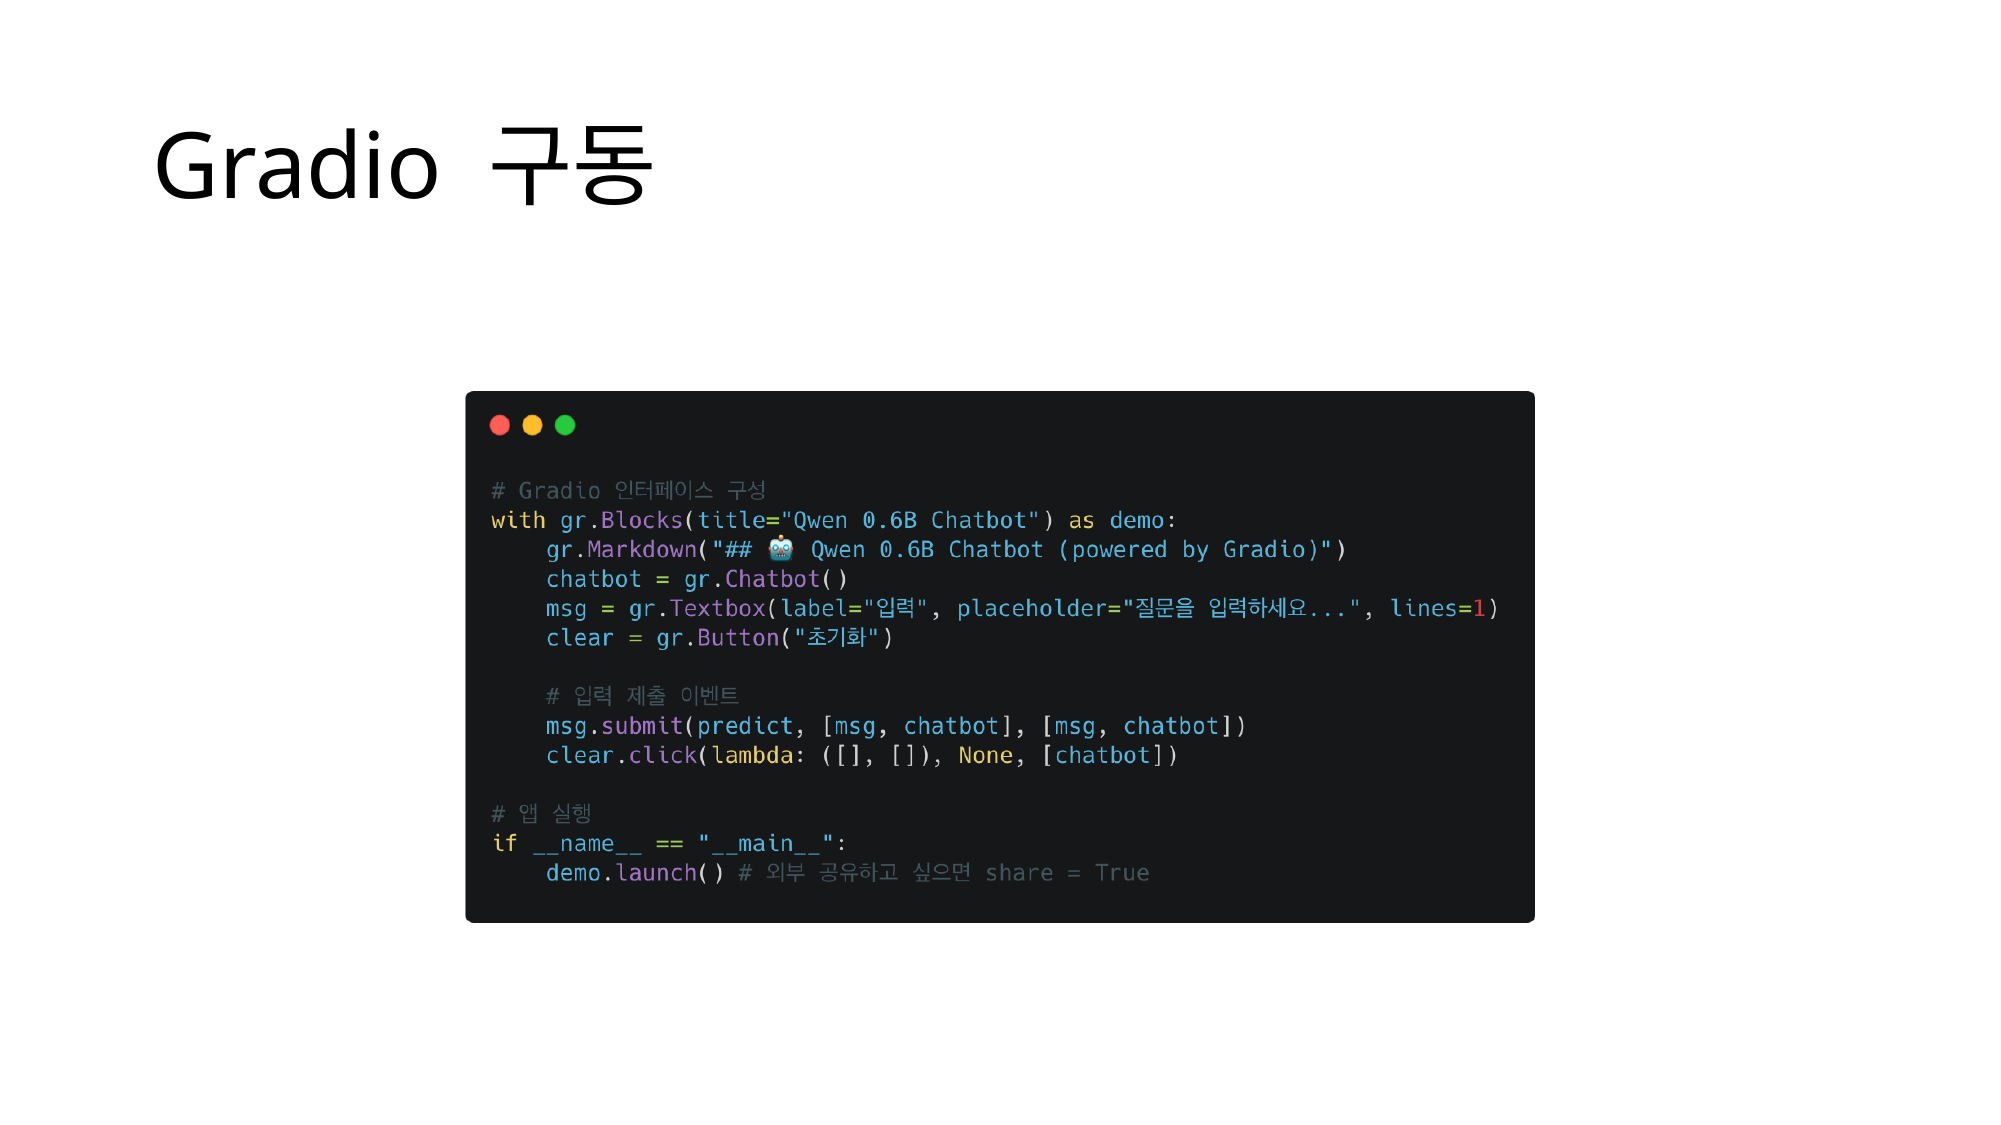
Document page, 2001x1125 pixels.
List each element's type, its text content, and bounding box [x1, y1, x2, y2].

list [372, 298, 1628, 1014]
title Gradio 구동 [137, 59, 1863, 278]
